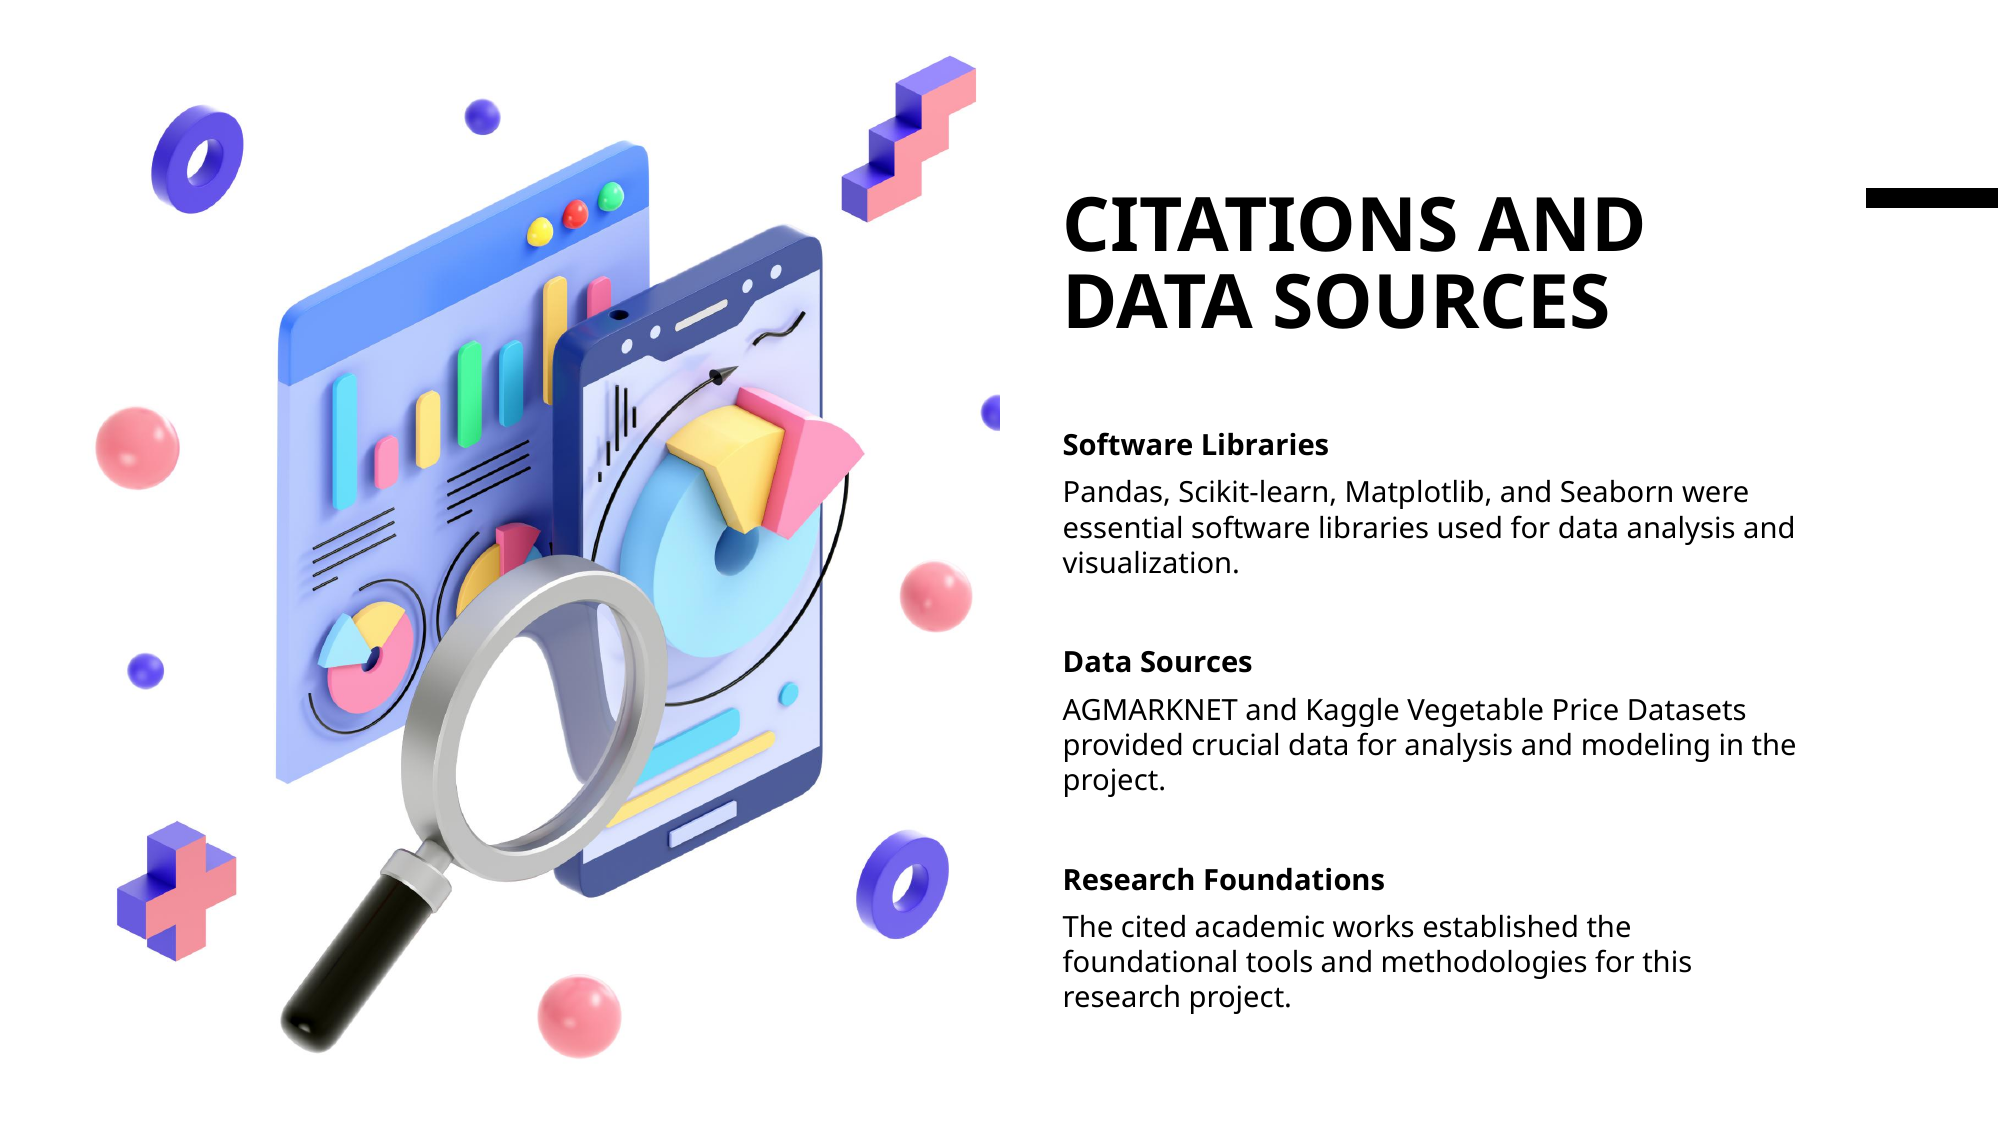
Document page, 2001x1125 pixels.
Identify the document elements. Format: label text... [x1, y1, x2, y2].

list Software Libraries Pandas, Scikit-learn, Matplotlib, and Seaborn were essential software libraries used for data analysis and visualization. Data Sources AGMARKNET and Kaggle Vegetable Price Datasets provided crucial data for analysis and modeling in the project. Research Foundations The cited academic works established the foundational tools and methodologies for this research project. [1047, 418, 1825, 1032]
picture [0, 0, 1000, 1125]
title Citations and Data Sources [1047, 183, 1825, 394]
